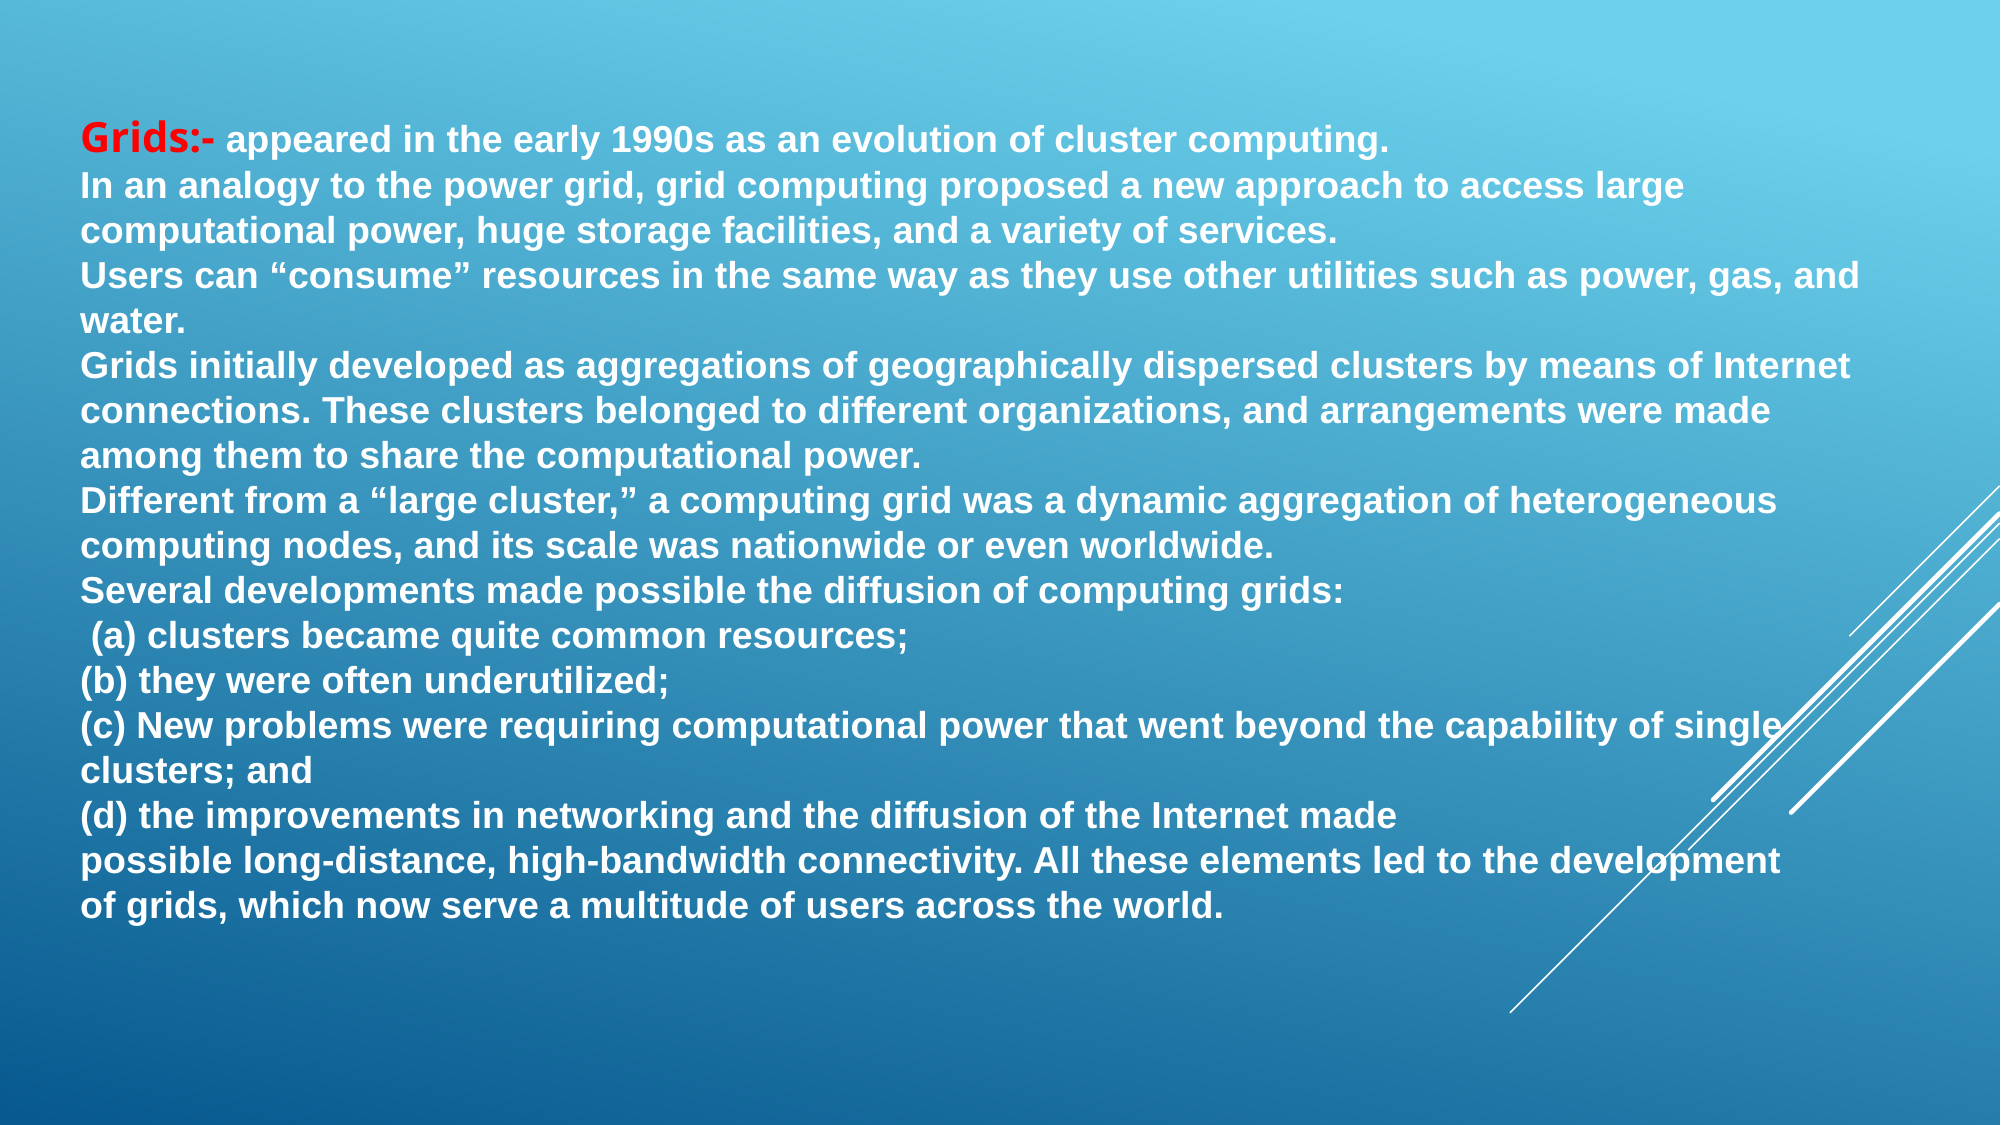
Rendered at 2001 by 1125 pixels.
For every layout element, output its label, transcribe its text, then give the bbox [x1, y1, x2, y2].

text_box Grids:- appeared in the early 1990s as an evolution of cluster computing. In an analogy to the power grid, grid computing proposed a new approach to access large computational power, huge storage facilities, and a variety of services. Users can “consume” resources in the same way as they use other utilities such as power, gas, and water. Grids initially developed as aggregations of geographically dispersed clusters by means of Internet connections. These clusters belonged to different organizations, and arrangements were made among them to share the computational power. Different from a “large cluster,” a computing grid was a dynamic aggregation of heterogeneous computing nodes, and its scale was nationwide or even worldwide. Several developments made possible the diffusion of computing grids: (a) clusters became quite common resources; (b) they were often underutilized; (c) New problems were requiring computational power that went beyond the capability of single clusters; and (d) the improvements in networking and the diffusion of the Internet made possible long-distance, high-bandwidth connectivity. All these elements led to the development of grids, which now serve a multitude of users across the world. [65, 103, 1975, 934]
